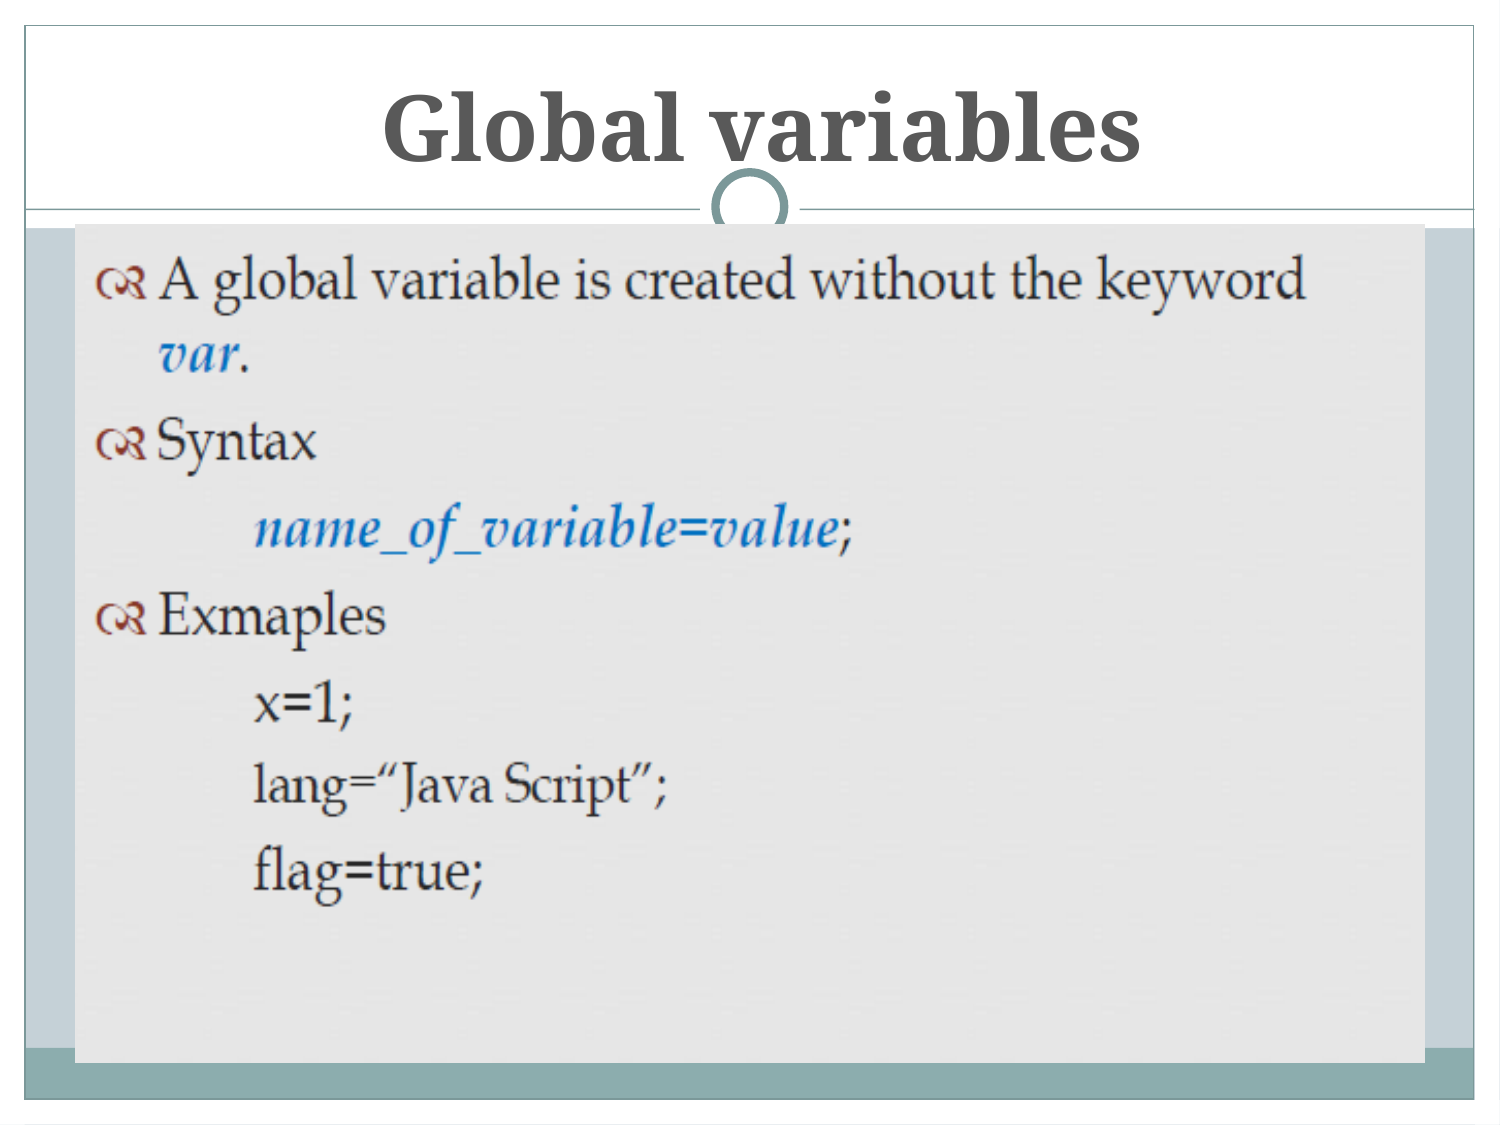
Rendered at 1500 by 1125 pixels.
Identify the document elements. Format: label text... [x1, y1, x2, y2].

text_box Global variables [124, 37, 1400, 188]
picture [74, 224, 1425, 1063]
